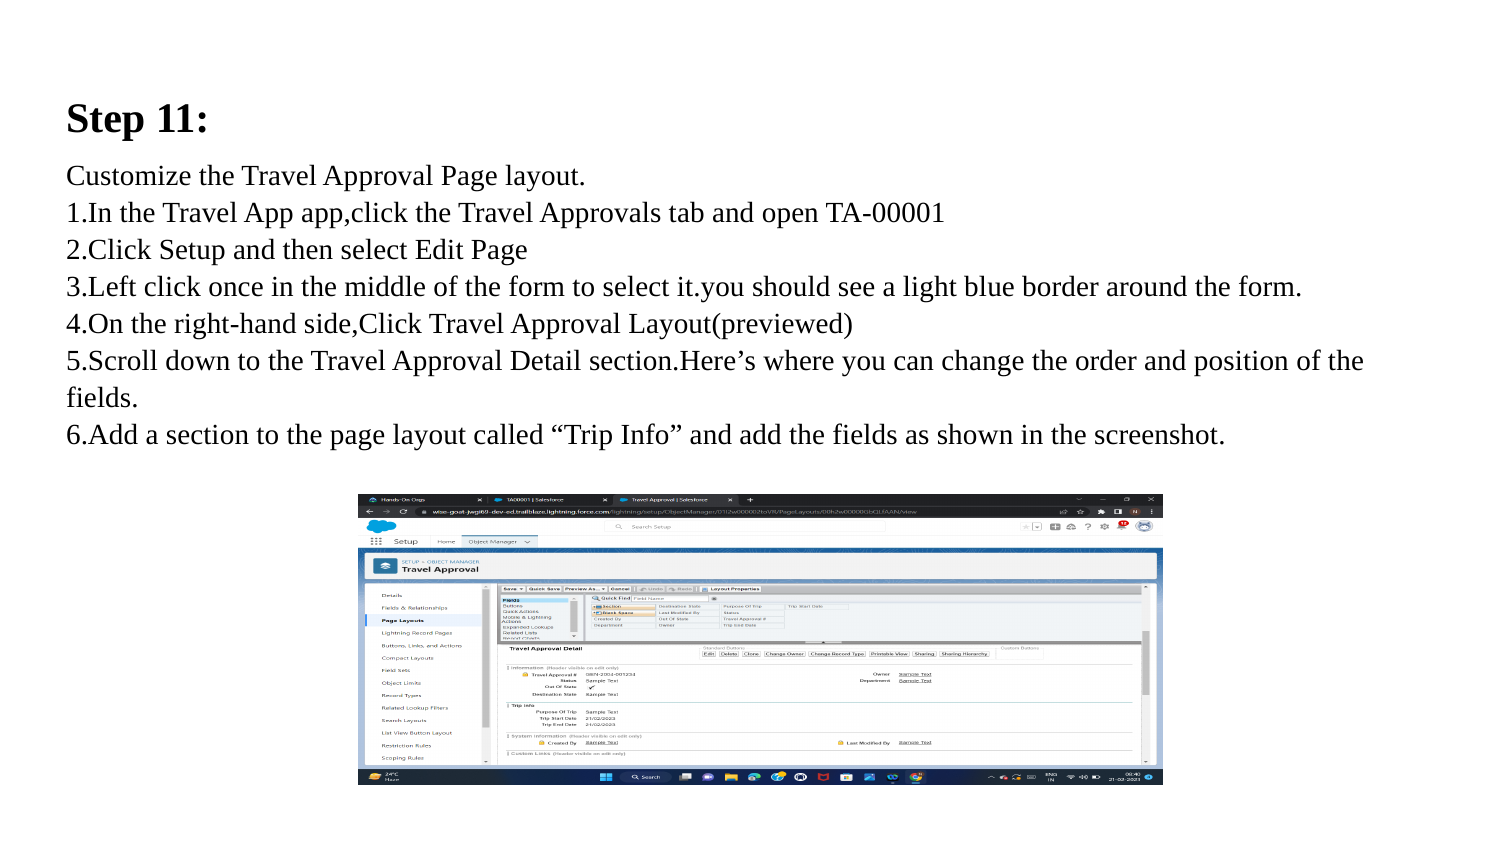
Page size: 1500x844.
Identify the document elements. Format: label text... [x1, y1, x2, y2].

list Customize the Travel Approval Page layout. 1.In the Travel App app,click the Travel Approvals tab and open TA-00001 2.Click Setup and then select Edit Page 3.Left click once in the middle of the form to select it.you should see a light blue border around the form. 4.On the right-hand side,Click Travel Approval Layout(previewed) 5.Scroll down to the Travel Approval Detail section.Here’s where you can change the order and position of the fields. 6.Add a section to the page layout called “Trip Info” and add the fields as shown in the screenshot. [51, 139, 1449, 750]
picture [358, 494, 1163, 785]
title Step 11: [51, 72, 1449, 139]
